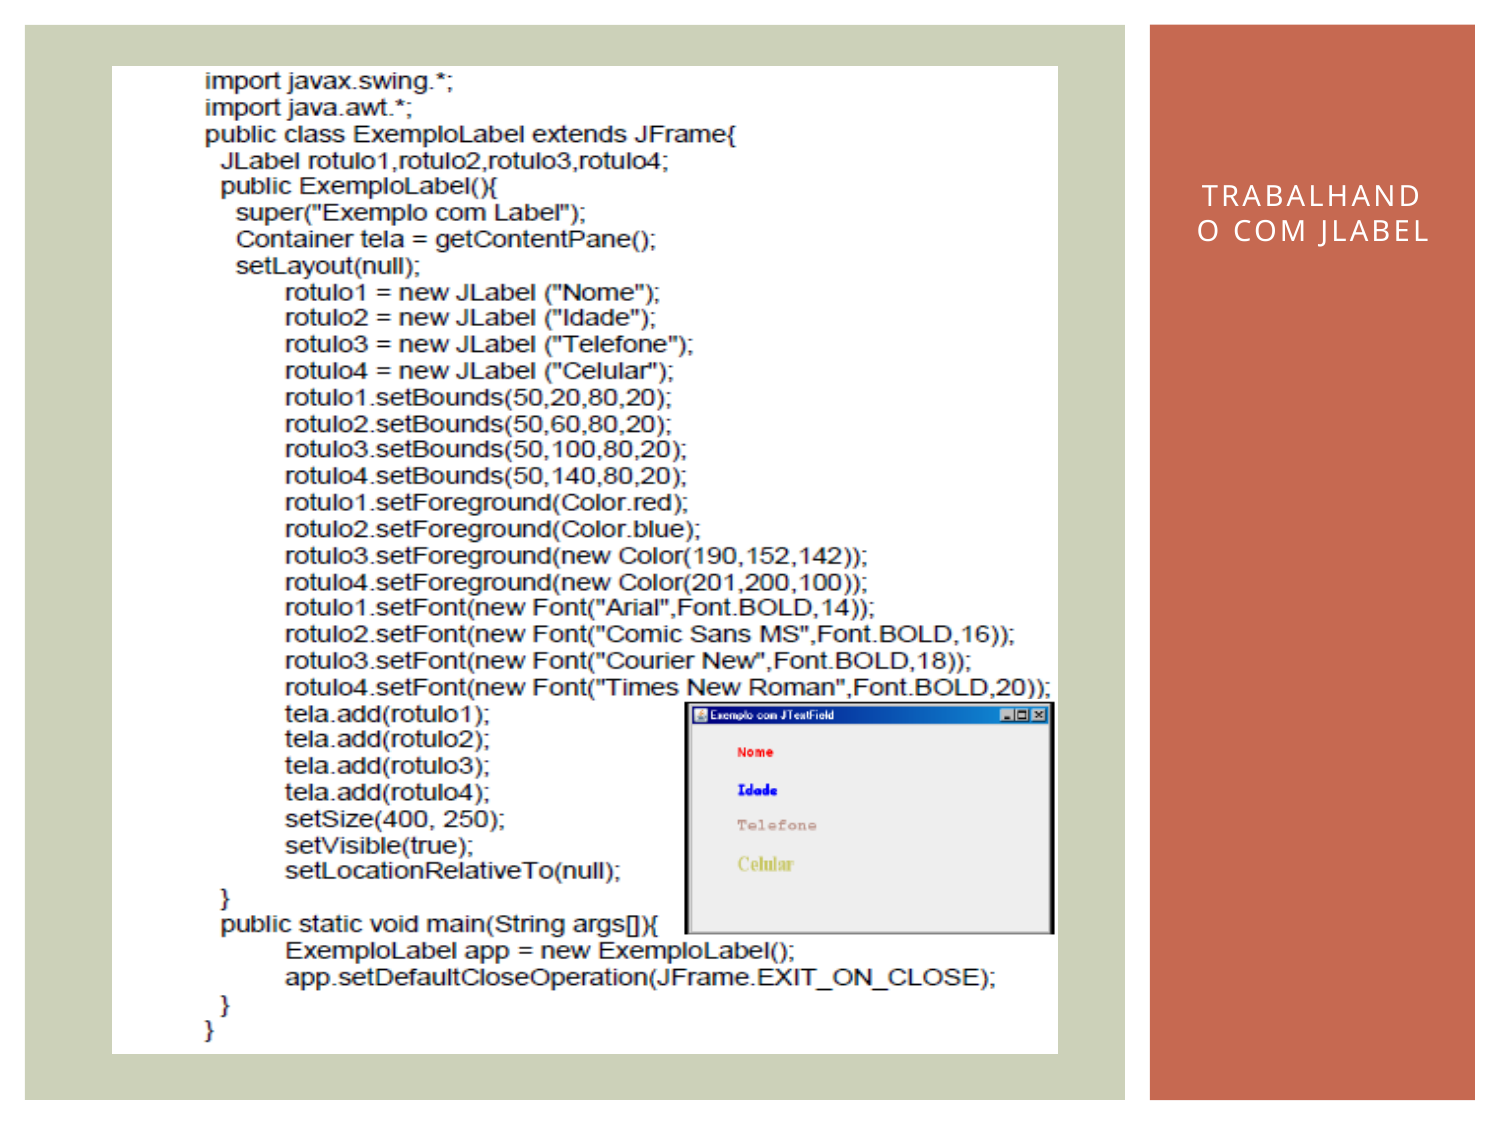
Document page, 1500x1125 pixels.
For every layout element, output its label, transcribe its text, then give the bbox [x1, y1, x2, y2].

picture [111, 65, 1058, 1054]
title Trabalhando com JLabel [1175, 160, 1451, 255]
